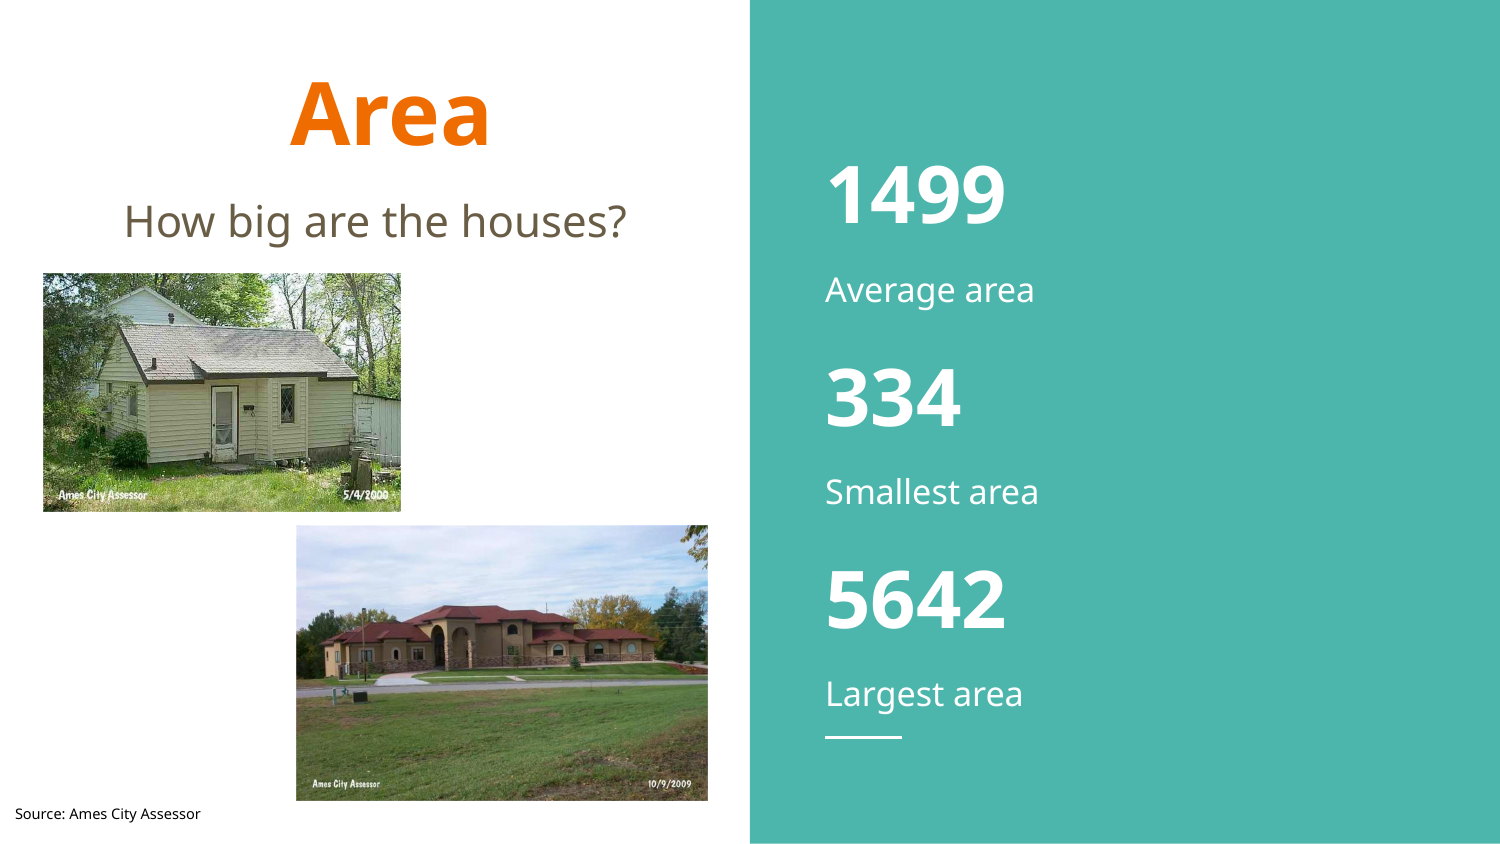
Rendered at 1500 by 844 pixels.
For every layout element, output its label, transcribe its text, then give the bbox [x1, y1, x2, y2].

title Area [59, 0, 724, 179]
picture [43, 272, 402, 512]
picture [295, 525, 708, 801]
list 1499 Average area 334 Smallest area 5642 Largest area [810, 112, 1440, 732]
text_box Source: Ames City Assessor [0, 795, 224, 831]
subtitle How big are the houses? [43, 178, 708, 381]
